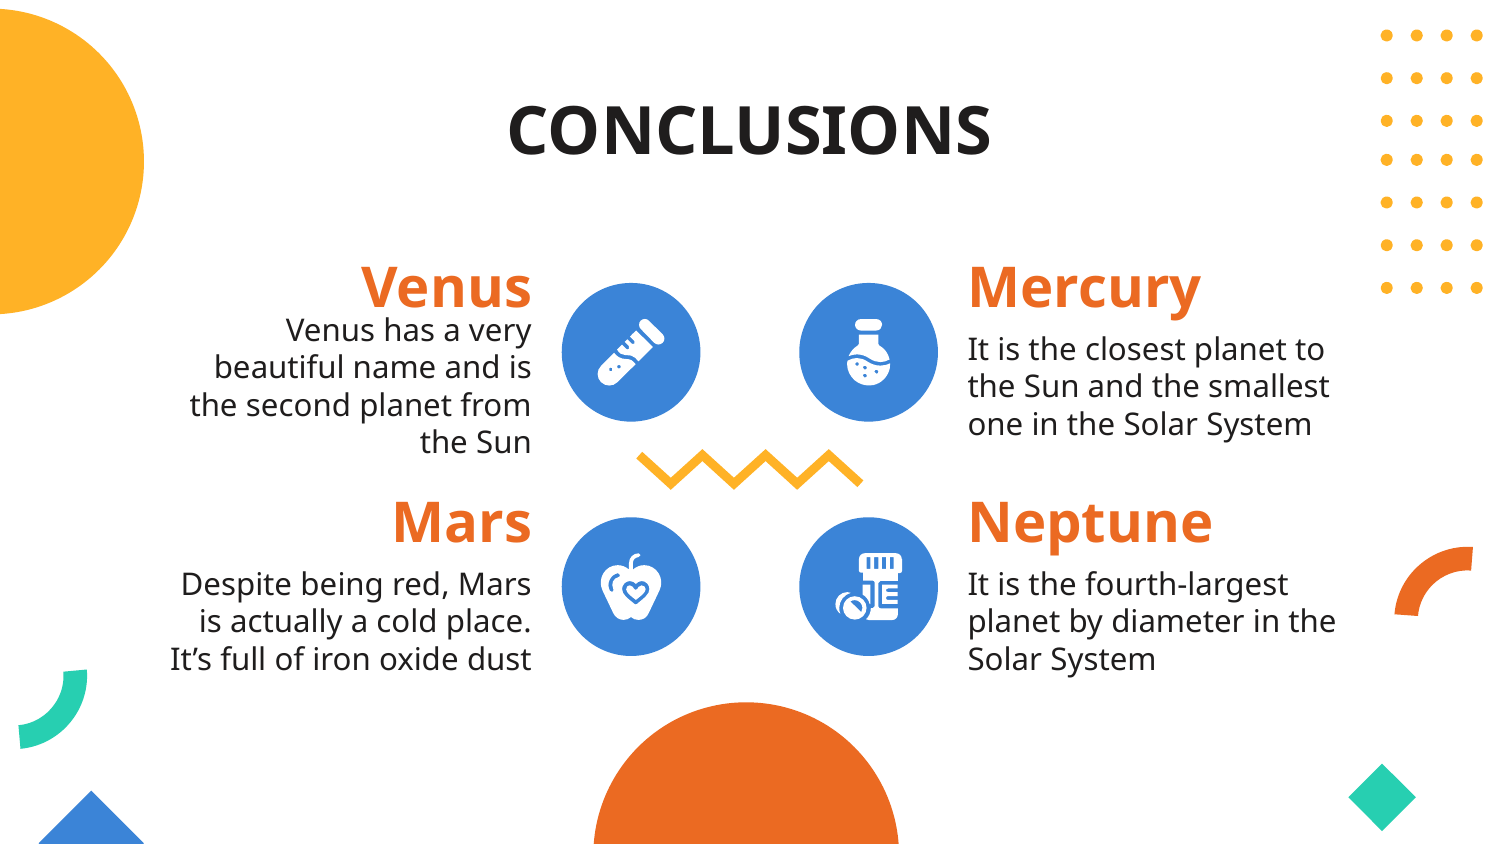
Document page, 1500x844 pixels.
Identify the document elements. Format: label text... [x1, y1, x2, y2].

title Mars [143, 490, 548, 550]
subtitle It is the closest planet to the Sun and the smallest one in the Solar System [952, 326, 1357, 444]
text_box [561, 517, 701, 656]
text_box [596, 553, 666, 621]
text_box [799, 282, 938, 422]
subtitle Venus has a very beautiful name and is the second planet from the Sun [143, 326, 548, 444]
subtitle Despite being red, Mars is actually a cold place. It’s full of iron oxide dust [143, 561, 548, 679]
text_box [799, 517, 938, 656]
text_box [846, 318, 891, 386]
text_box [636, 449, 864, 490]
title Mercury [952, 255, 1357, 315]
subtitle It is the fourth-largest planet by diameter in the Solar System [952, 561, 1357, 679]
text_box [597, 318, 665, 386]
title Venus [143, 255, 548, 315]
title Neptune [952, 490, 1357, 550]
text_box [834, 552, 903, 621]
text_box [561, 282, 701, 422]
title CONCLUSIONS [116, 72, 1383, 167]
